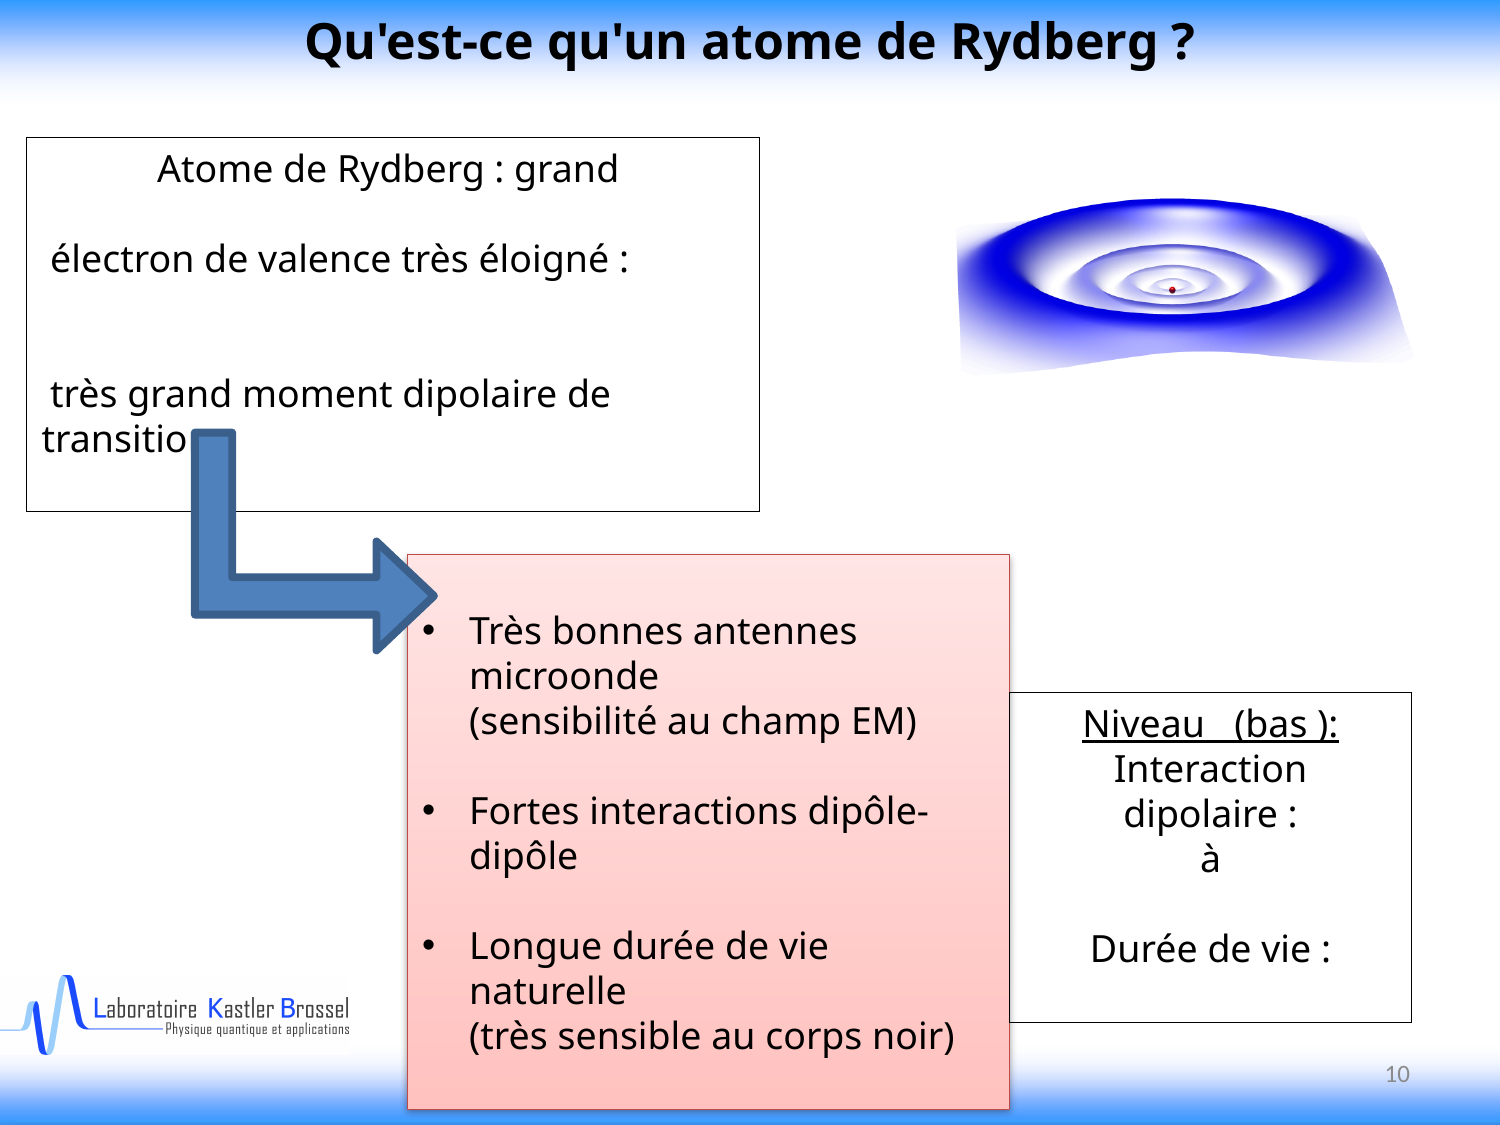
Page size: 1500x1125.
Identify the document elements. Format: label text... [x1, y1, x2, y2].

title Qu'est-ce qu'un atome de Rydberg ? [0, 0, 1500, 79]
slide_number 10 [1074, 1042, 1425, 1103]
picture [0, 79, 1500, 1125]
text_box [190, 428, 438, 655]
text_box Très bonnes antennes microonde (sensibilité au champ EM) Fortes interactions dipôle-dipôle Longue durée de vie naturelle (très sensible au corps noir) [407, 554, 1010, 1110]
